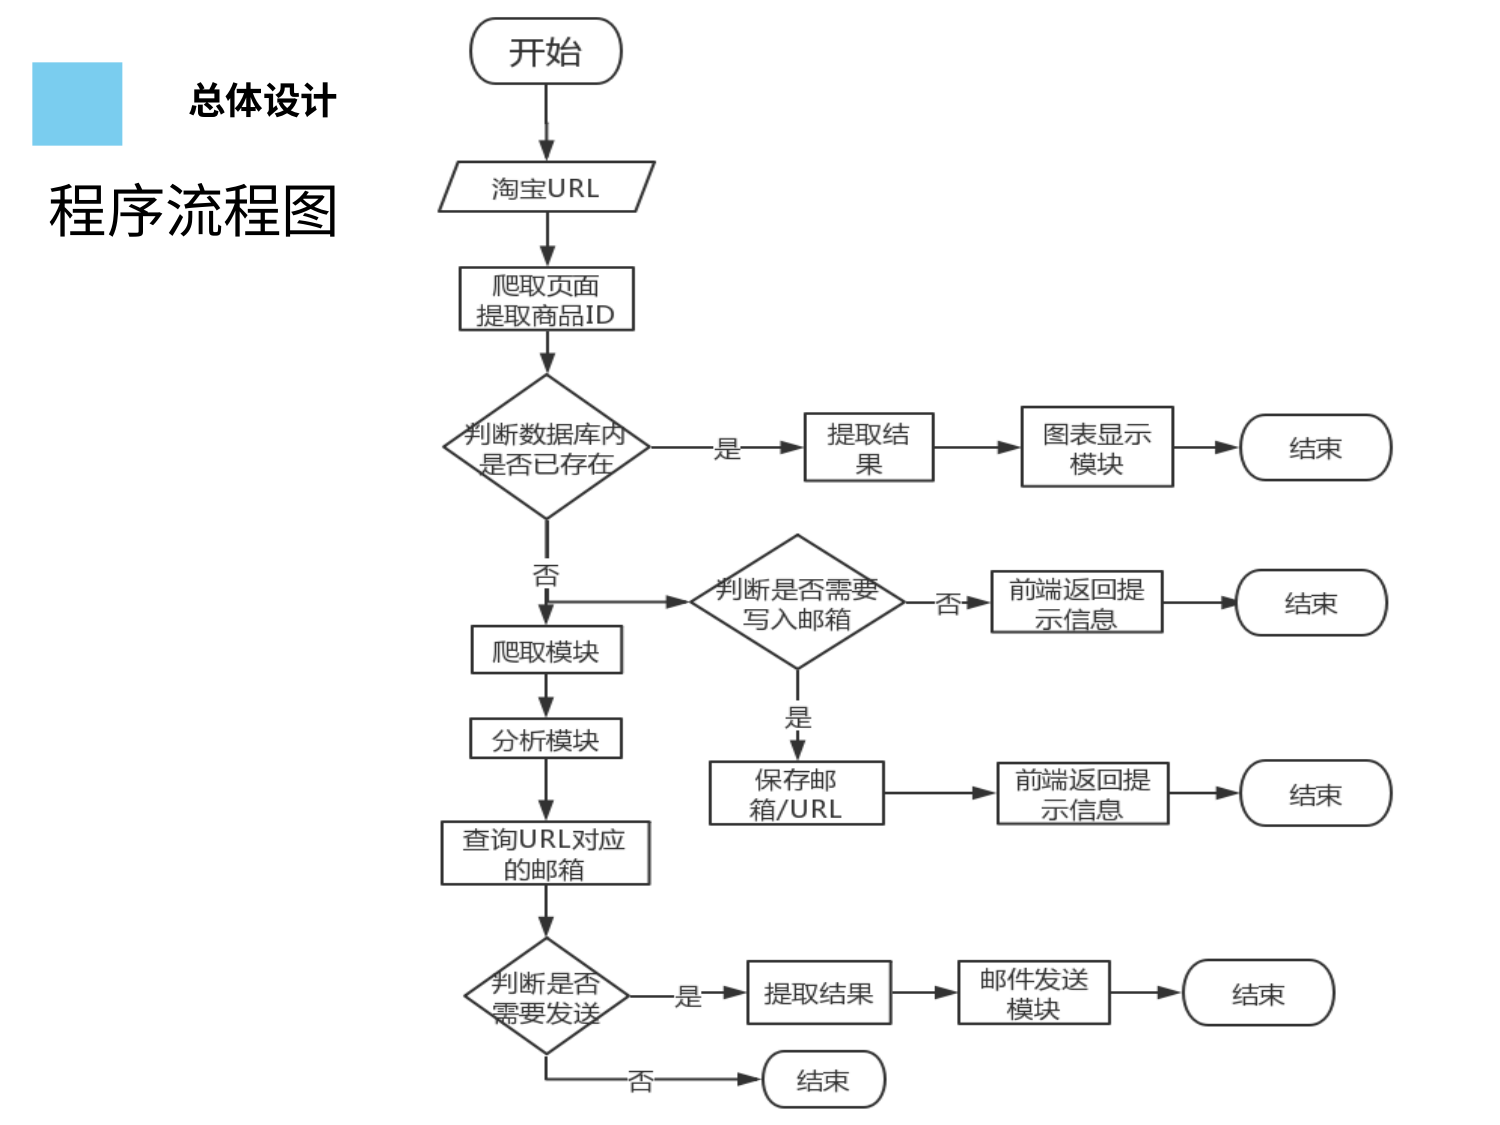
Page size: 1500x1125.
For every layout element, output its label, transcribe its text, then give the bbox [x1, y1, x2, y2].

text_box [32, 62, 147, 146]
text_box 程序流程图 [34, 167, 356, 252]
text_box 总体设计 [173, 69, 367, 130]
picture [367, 0, 1485, 1125]
